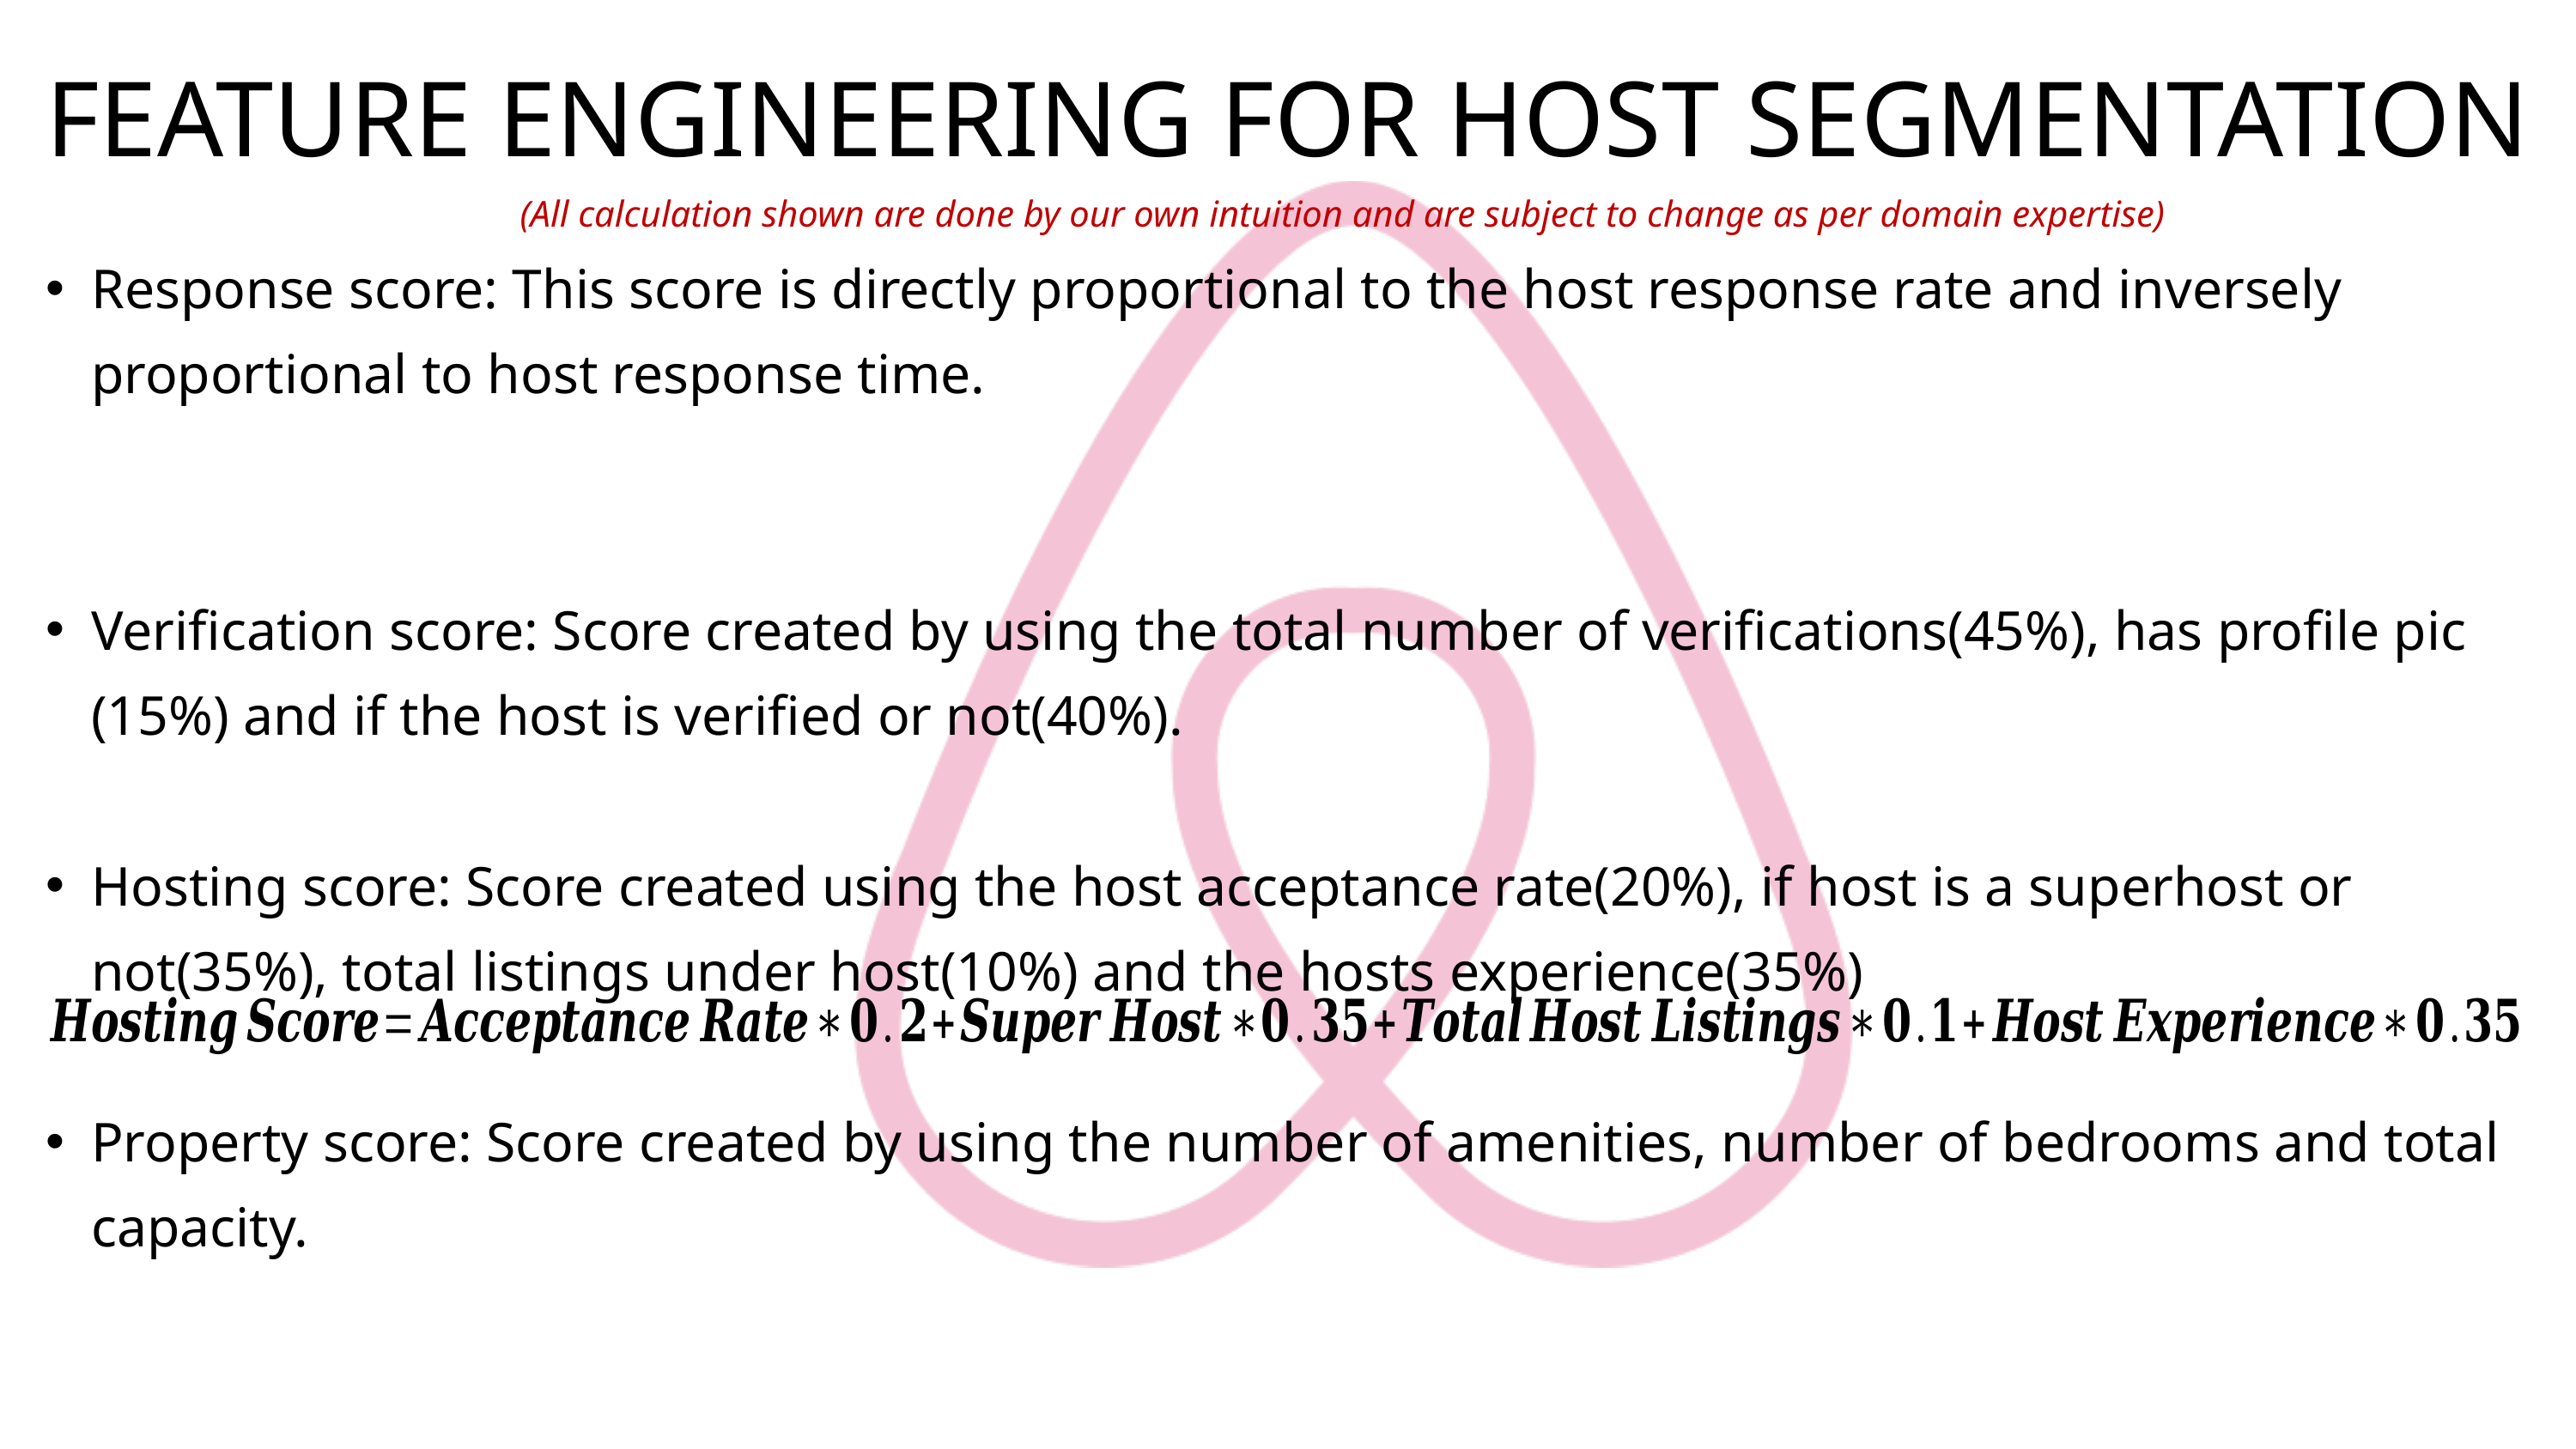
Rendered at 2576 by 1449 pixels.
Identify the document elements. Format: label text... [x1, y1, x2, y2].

text_box (All calculation shown are done by our own intuition and are subject to change as per domain expertise) Response score: This score is directly proportional to the host response rate and inversely proportional to host response time. Verification score: Score created by using the total number of verifications(45%), has profile pic (15%) and if the host is verified or not(40%). Hosting score: Score created using the host acceptance rate(20%), if host is a superhost or not(35%), total listings under host(10%) and the hosts experience(35%) Property score: Score created by using the number of amenities, number of bedrooms and total capacity. [0, 179, 2576, 1258]
picture [810, 180, 1898, 1268]
text_box FEATURE ENGINEERING FOR HOST SEGMENTATION [0, 64, 2576, 179]
